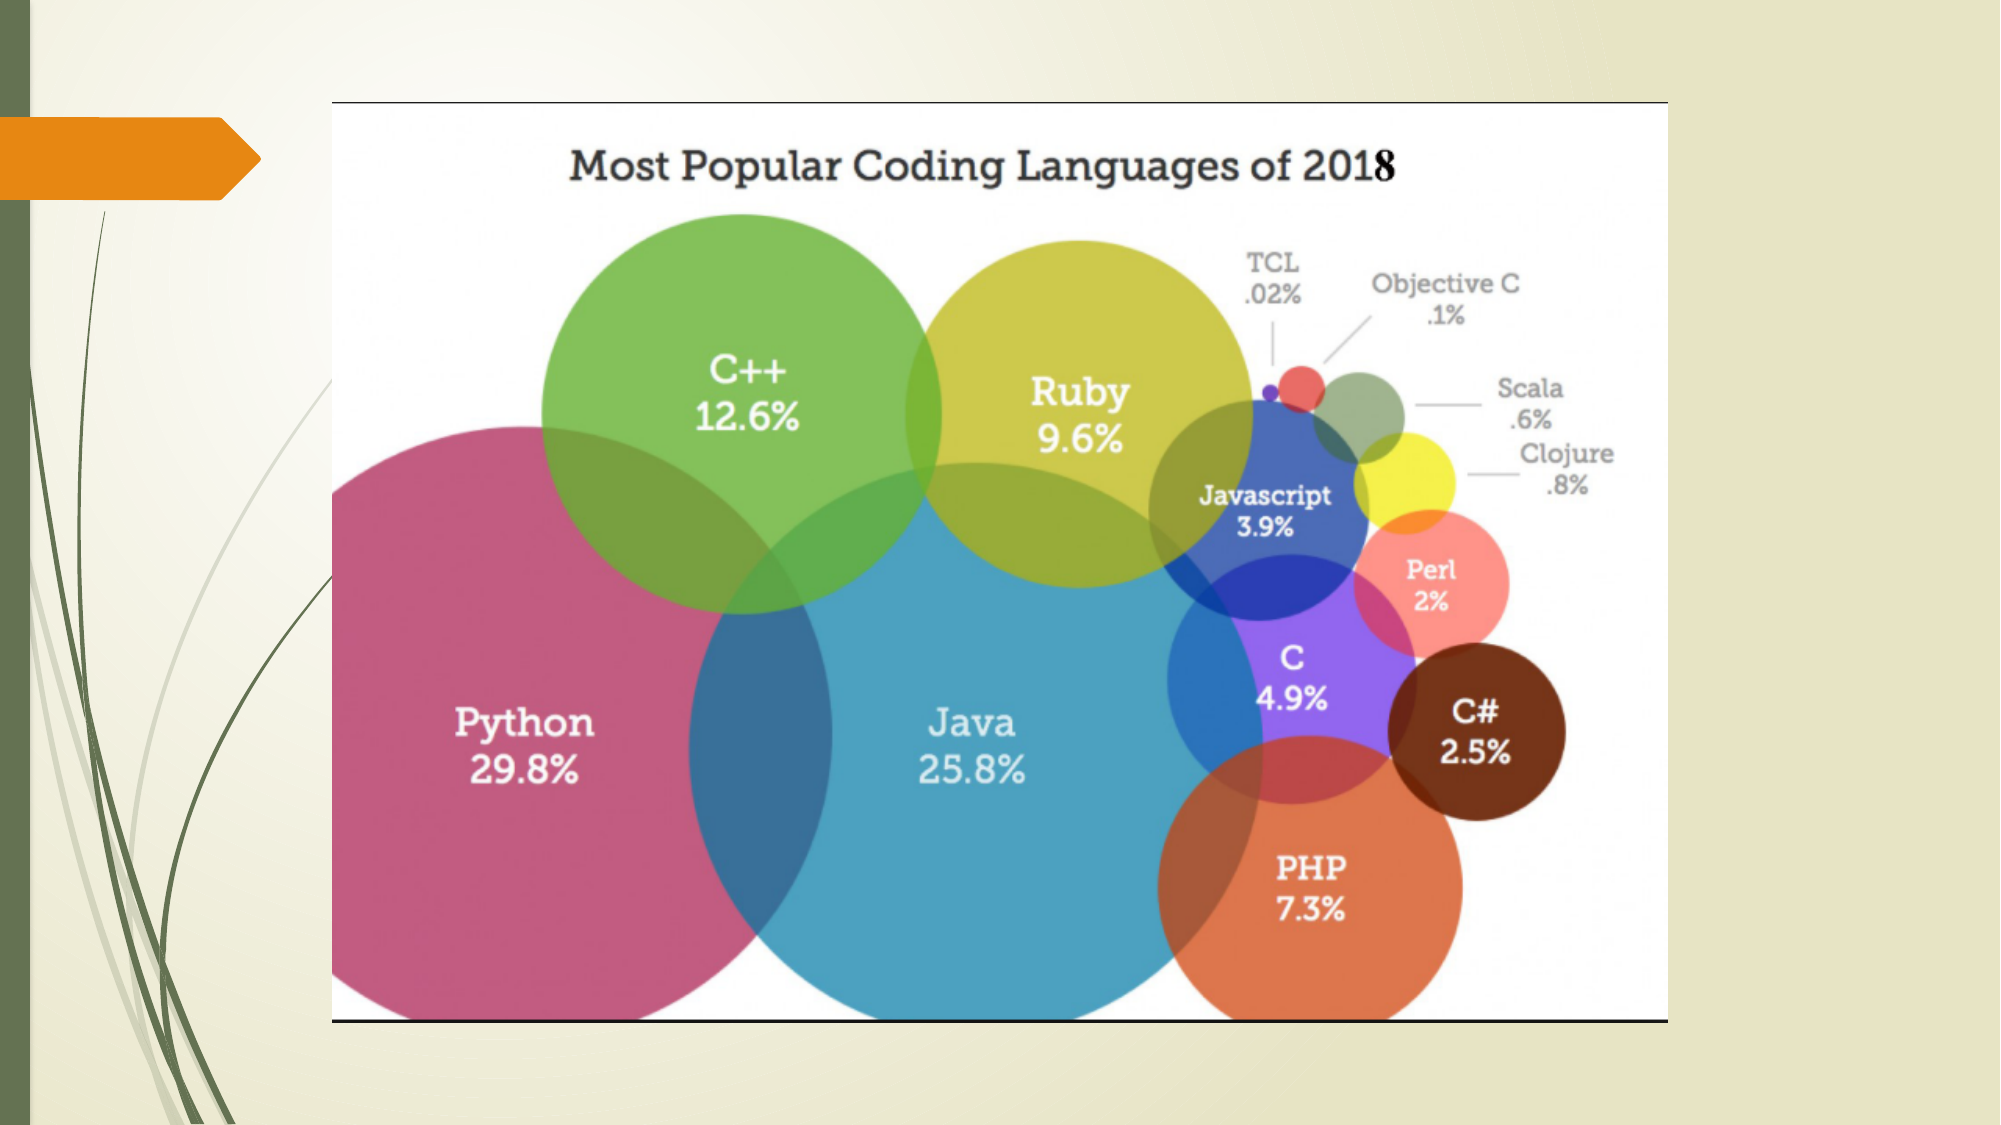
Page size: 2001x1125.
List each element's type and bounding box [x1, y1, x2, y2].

picture [332, 102, 1668, 1023]
